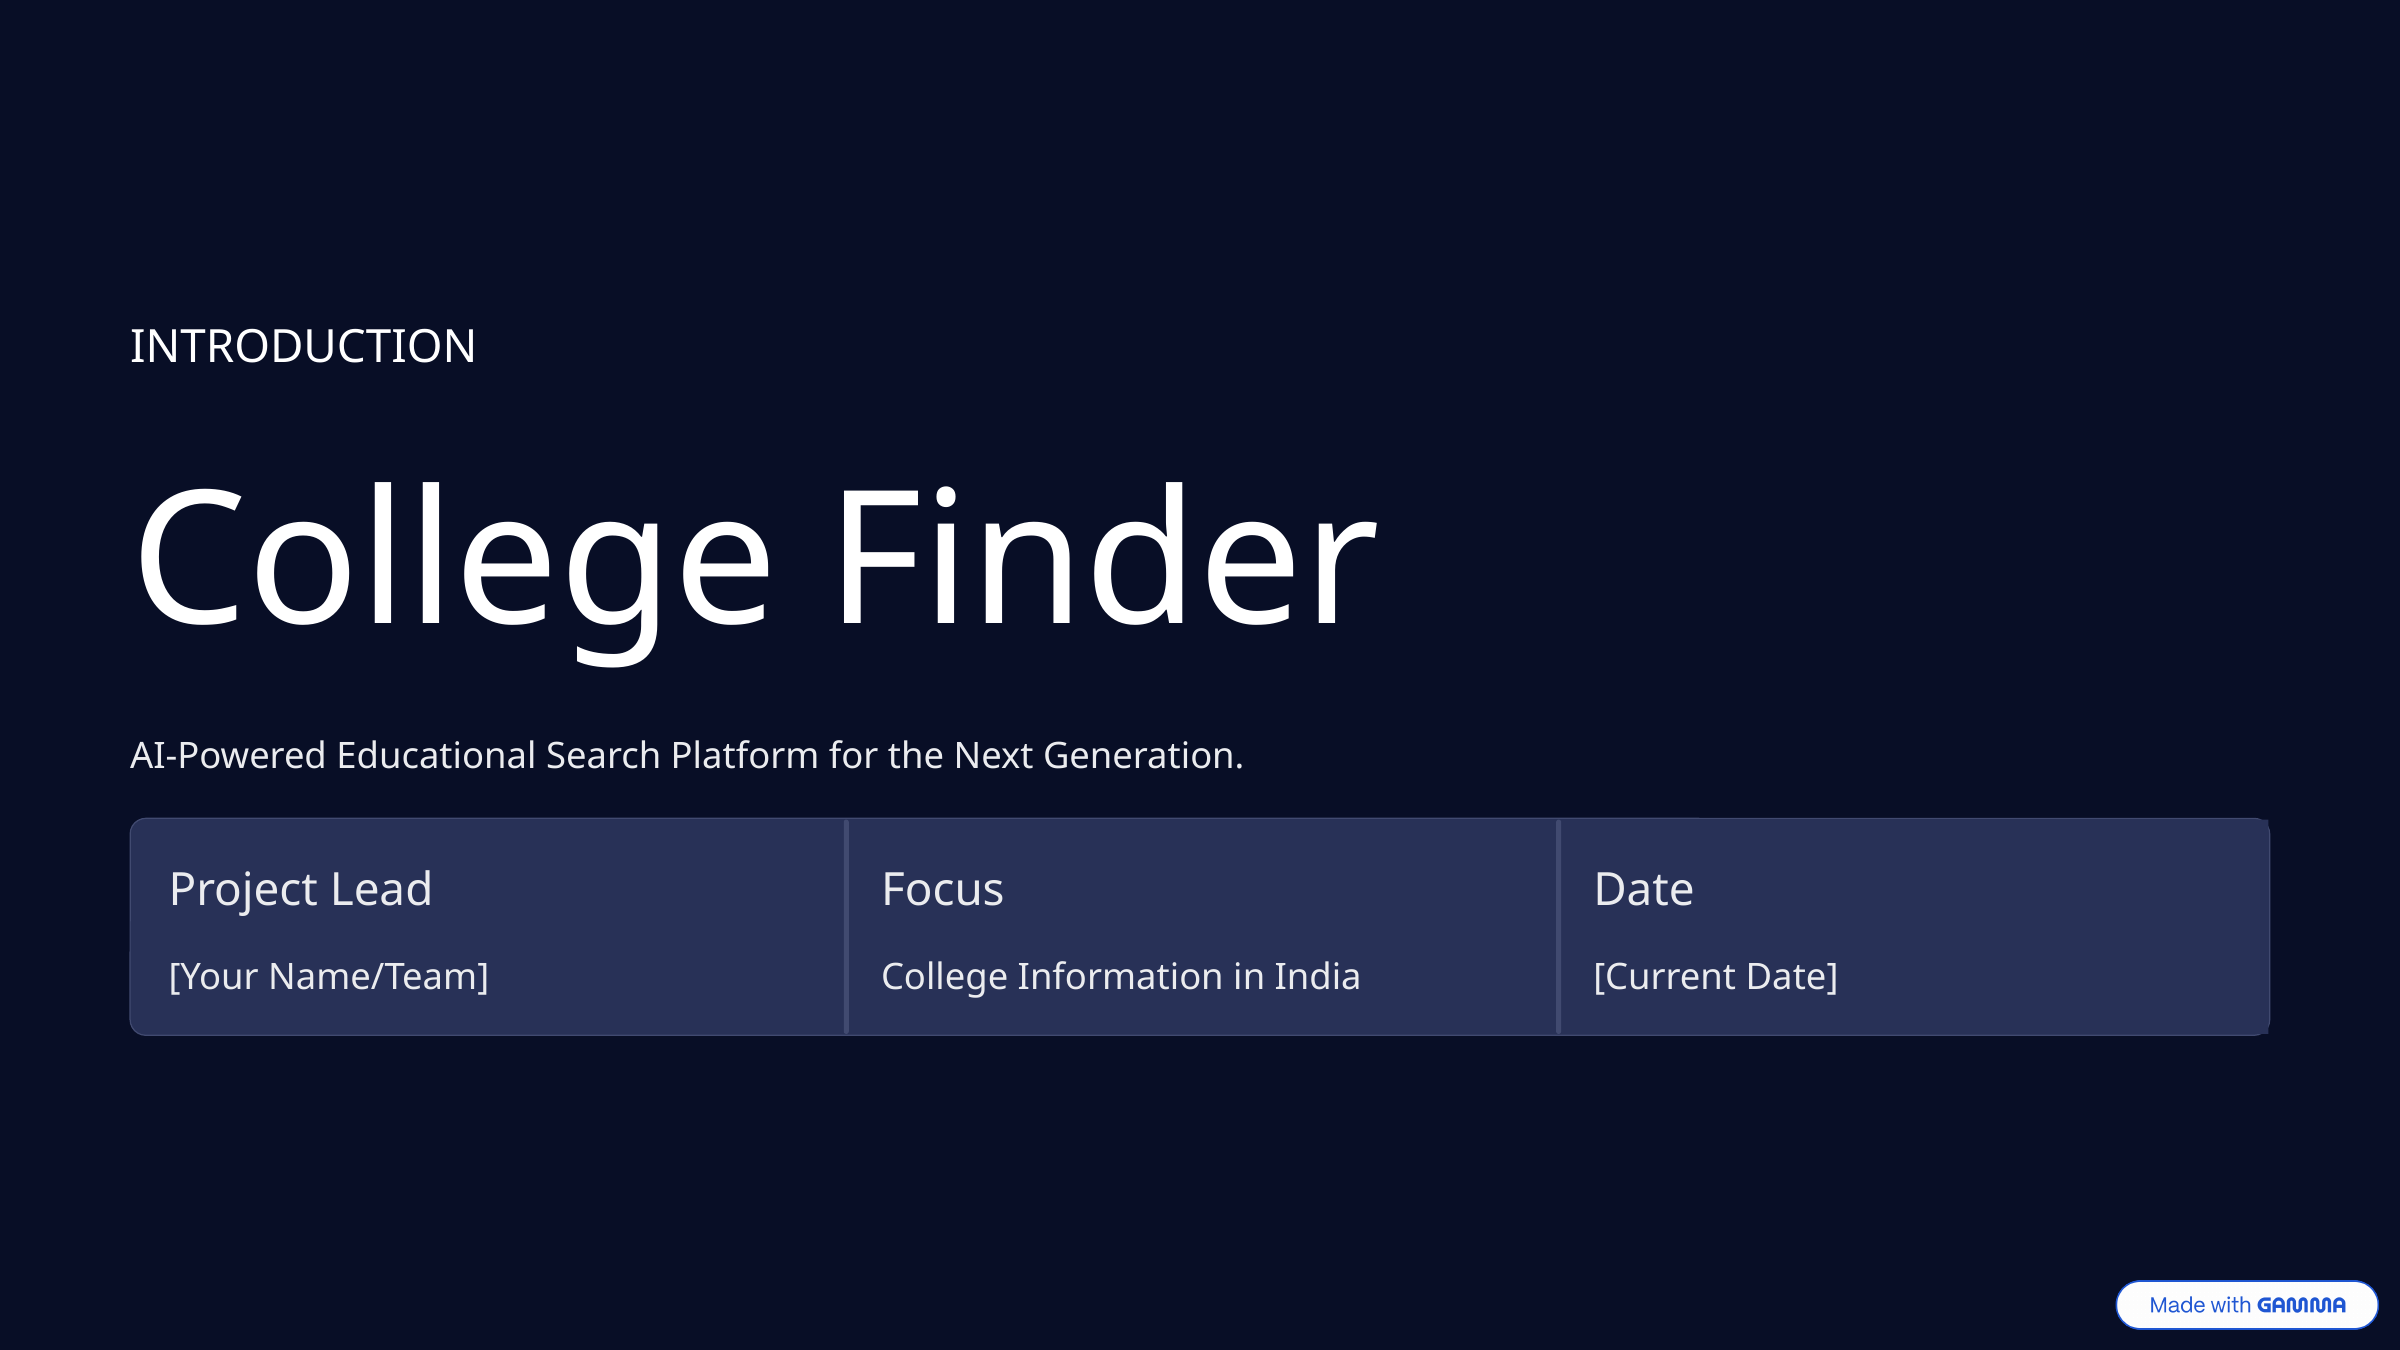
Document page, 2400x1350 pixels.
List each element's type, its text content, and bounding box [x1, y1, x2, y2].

text_box [848, 819, 1556, 1034]
text_box [1560, 819, 2269, 1034]
text_box [131, 819, 843, 1034]
text_box Date [1593, 856, 2059, 915]
text_box [Current Date] [1593, 937, 2232, 997]
text_box Focus [880, 856, 1347, 915]
text_box College Information in India [881, 937, 1519, 997]
text_box [1556, 819, 1562, 1034]
text_box Project Lead [168, 856, 634, 915]
text_box INTRODUCTION [130, 314, 596, 373]
text_box College Finder [130, 428, 1991, 662]
text_box AI-Powered Educational Search Platform for the Next Generation. [130, 716, 2270, 777]
text_box [843, 819, 849, 1034]
text_box [130, 818, 2260, 1036]
text_box [Your Name/Team] [168, 937, 807, 997]
picture [2106, 1271, 2389, 1339]
